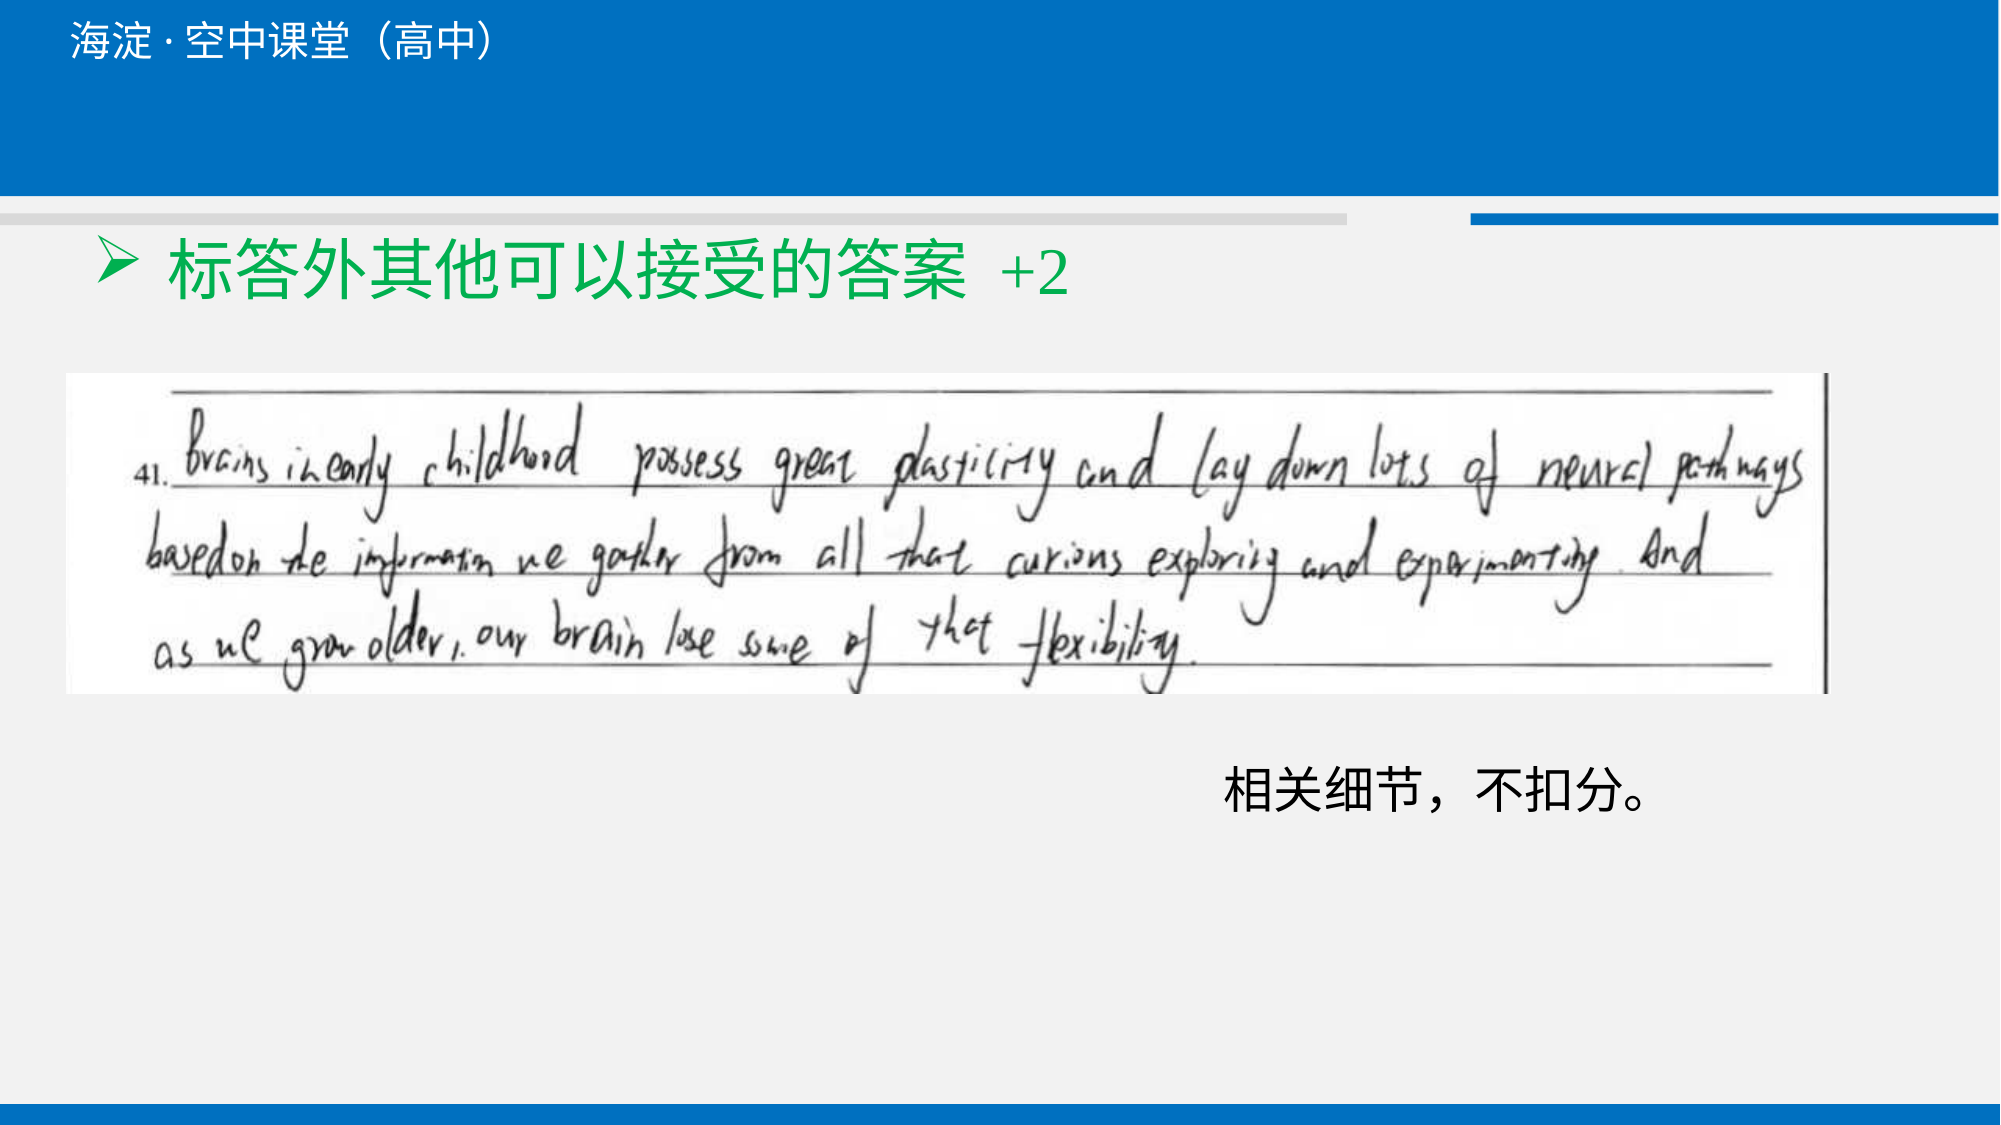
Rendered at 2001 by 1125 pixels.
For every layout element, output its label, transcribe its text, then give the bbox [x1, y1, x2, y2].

list 标答外其他可以接受的答案 +2 [77, 219, 2000, 398]
text_box 相关细节，不扣分。 [1165, 751, 2000, 827]
picture [66, 373, 1832, 694]
